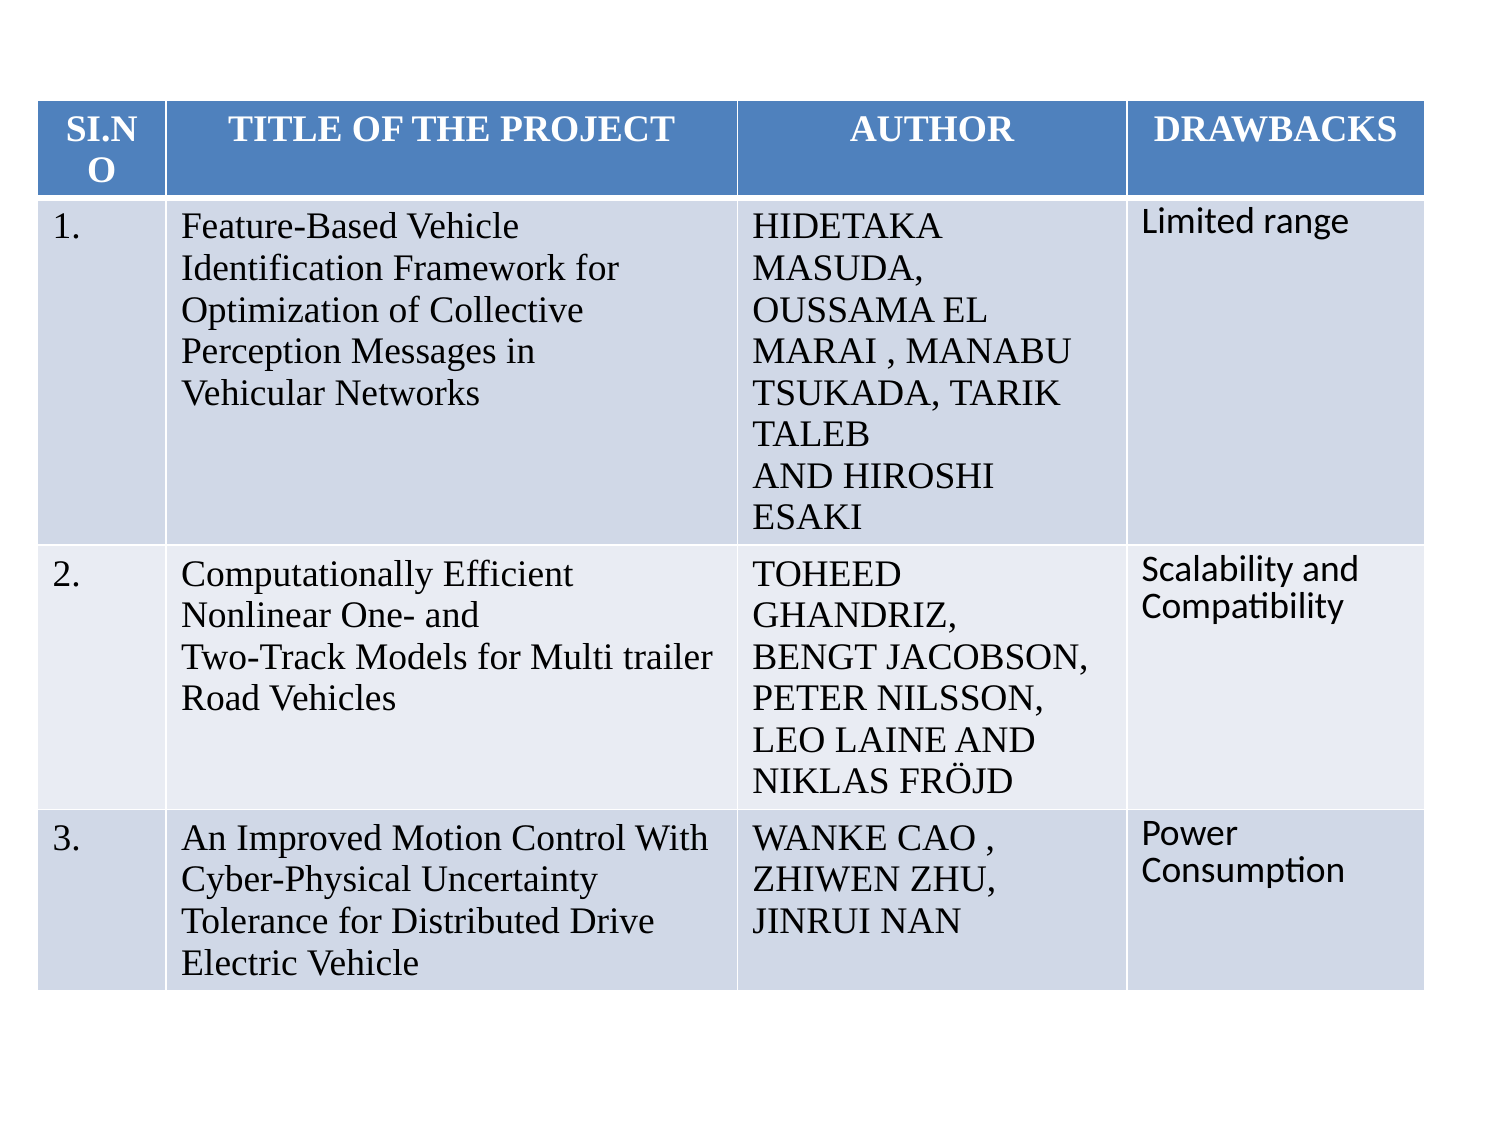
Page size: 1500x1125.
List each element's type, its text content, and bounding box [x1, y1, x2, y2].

table_header TITLE OF THE PROJECT [167, 101, 737, 195]
table_cell Power Consumption [1128, 810, 1424, 990]
table_cell 1. [38, 201, 165, 544]
table_cell Scalability and Compatibility [1128, 546, 1424, 809]
table_header DRAWBACKS [1128, 101, 1424, 195]
table_cell HIDETAKA MASUDA, OUSSAMA EL MARAI , MANABU TSUKADA, TARIK TALEB AND HIROSHI ESAKI [738, 201, 1126, 544]
table_header SI.NO [38, 101, 165, 195]
table_cell Limited range [1128, 201, 1424, 544]
table_cell WANKE CAO , ZHIWEN ZHU, JINRUI NAN [738, 810, 1126, 990]
table_cell Computationally Efficient Nonlinear One- and Two-Track Models for Multi trailer Road Vehicles [167, 546, 737, 809]
table_cell Feature-Based Vehicle Identification Framework for Optimization of Collective Perception Messages in Vehicular Networks [167, 201, 737, 544]
table_header AUTHOR [738, 101, 1126, 195]
table_cell 2. [38, 546, 165, 809]
table_cell An Improved Motion Control With Cyber-Physical Uncertainty Tolerance for Distributed Drive Electric Vehicle [167, 810, 737, 990]
table_cell 3. [38, 810, 165, 990]
table_cell TOHEED GHANDRIZ, BENGT JACOBSON, PETER NILSSON, LEO LAINE AND NIKLAS FRÖJD [738, 546, 1126, 809]
